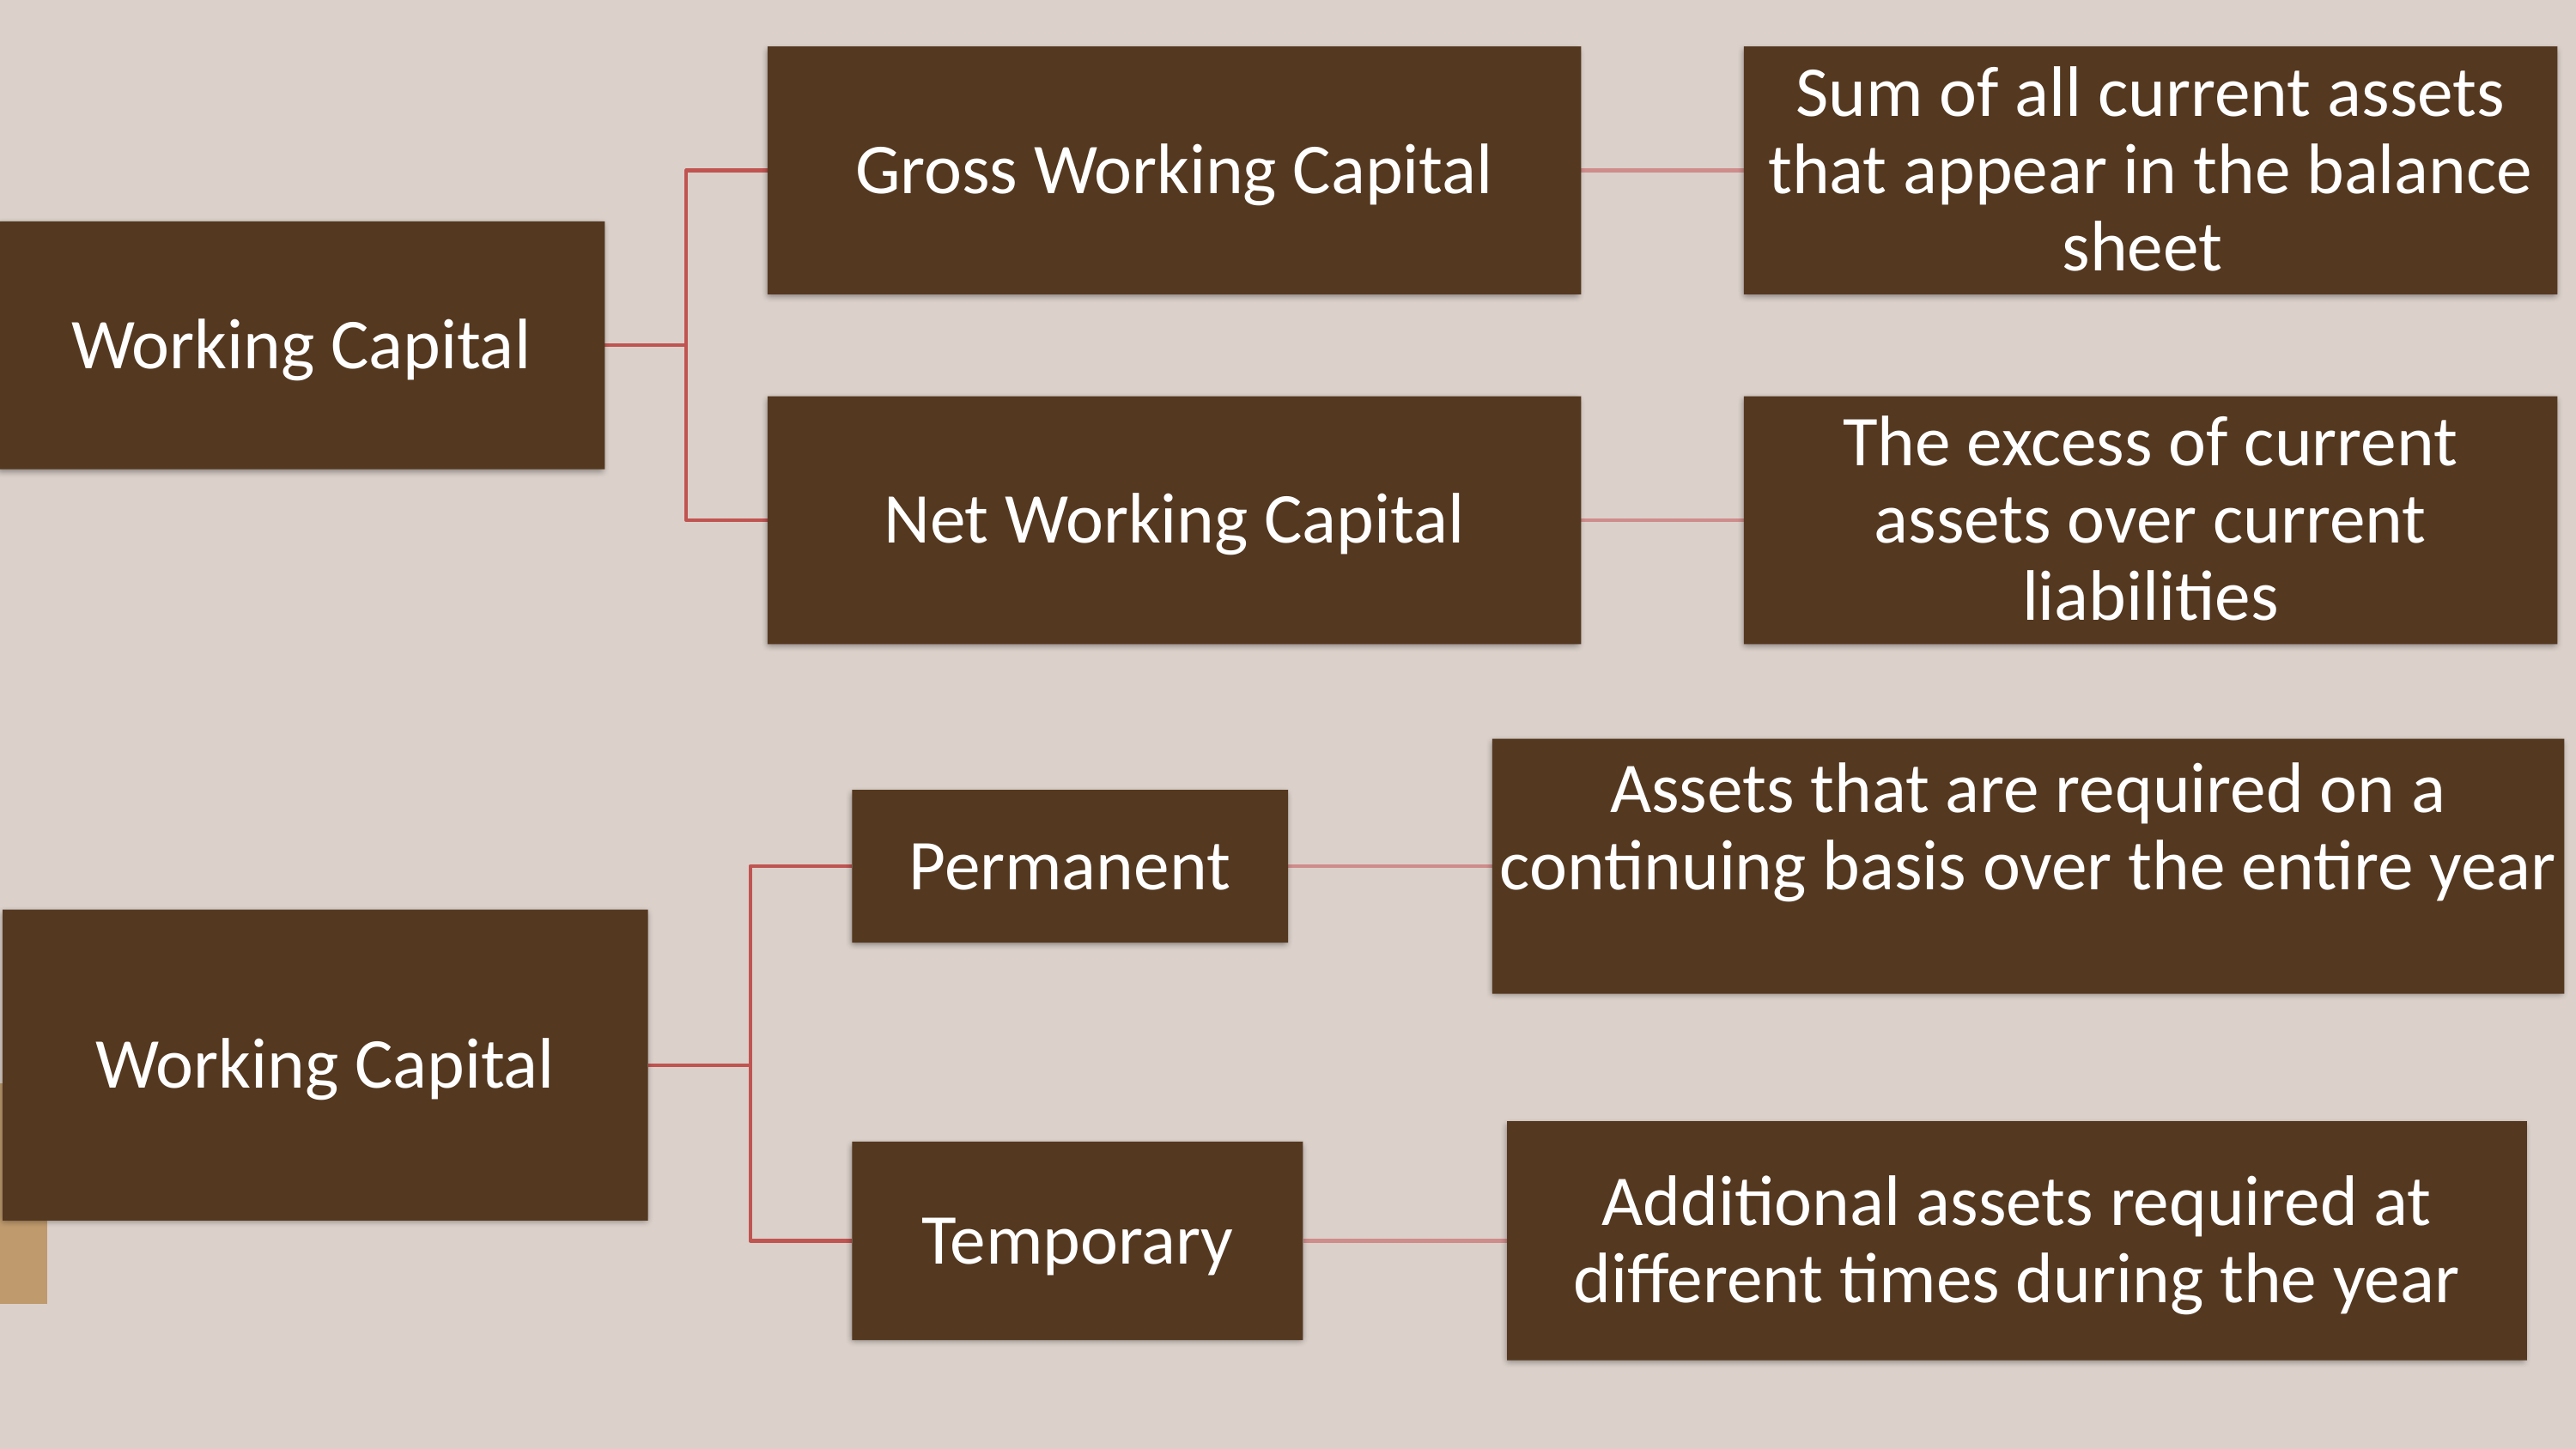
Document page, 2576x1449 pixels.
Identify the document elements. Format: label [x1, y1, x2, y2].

text_box [0, 0, 2560, 397]
text_box [1, 397, 2566, 1449]
